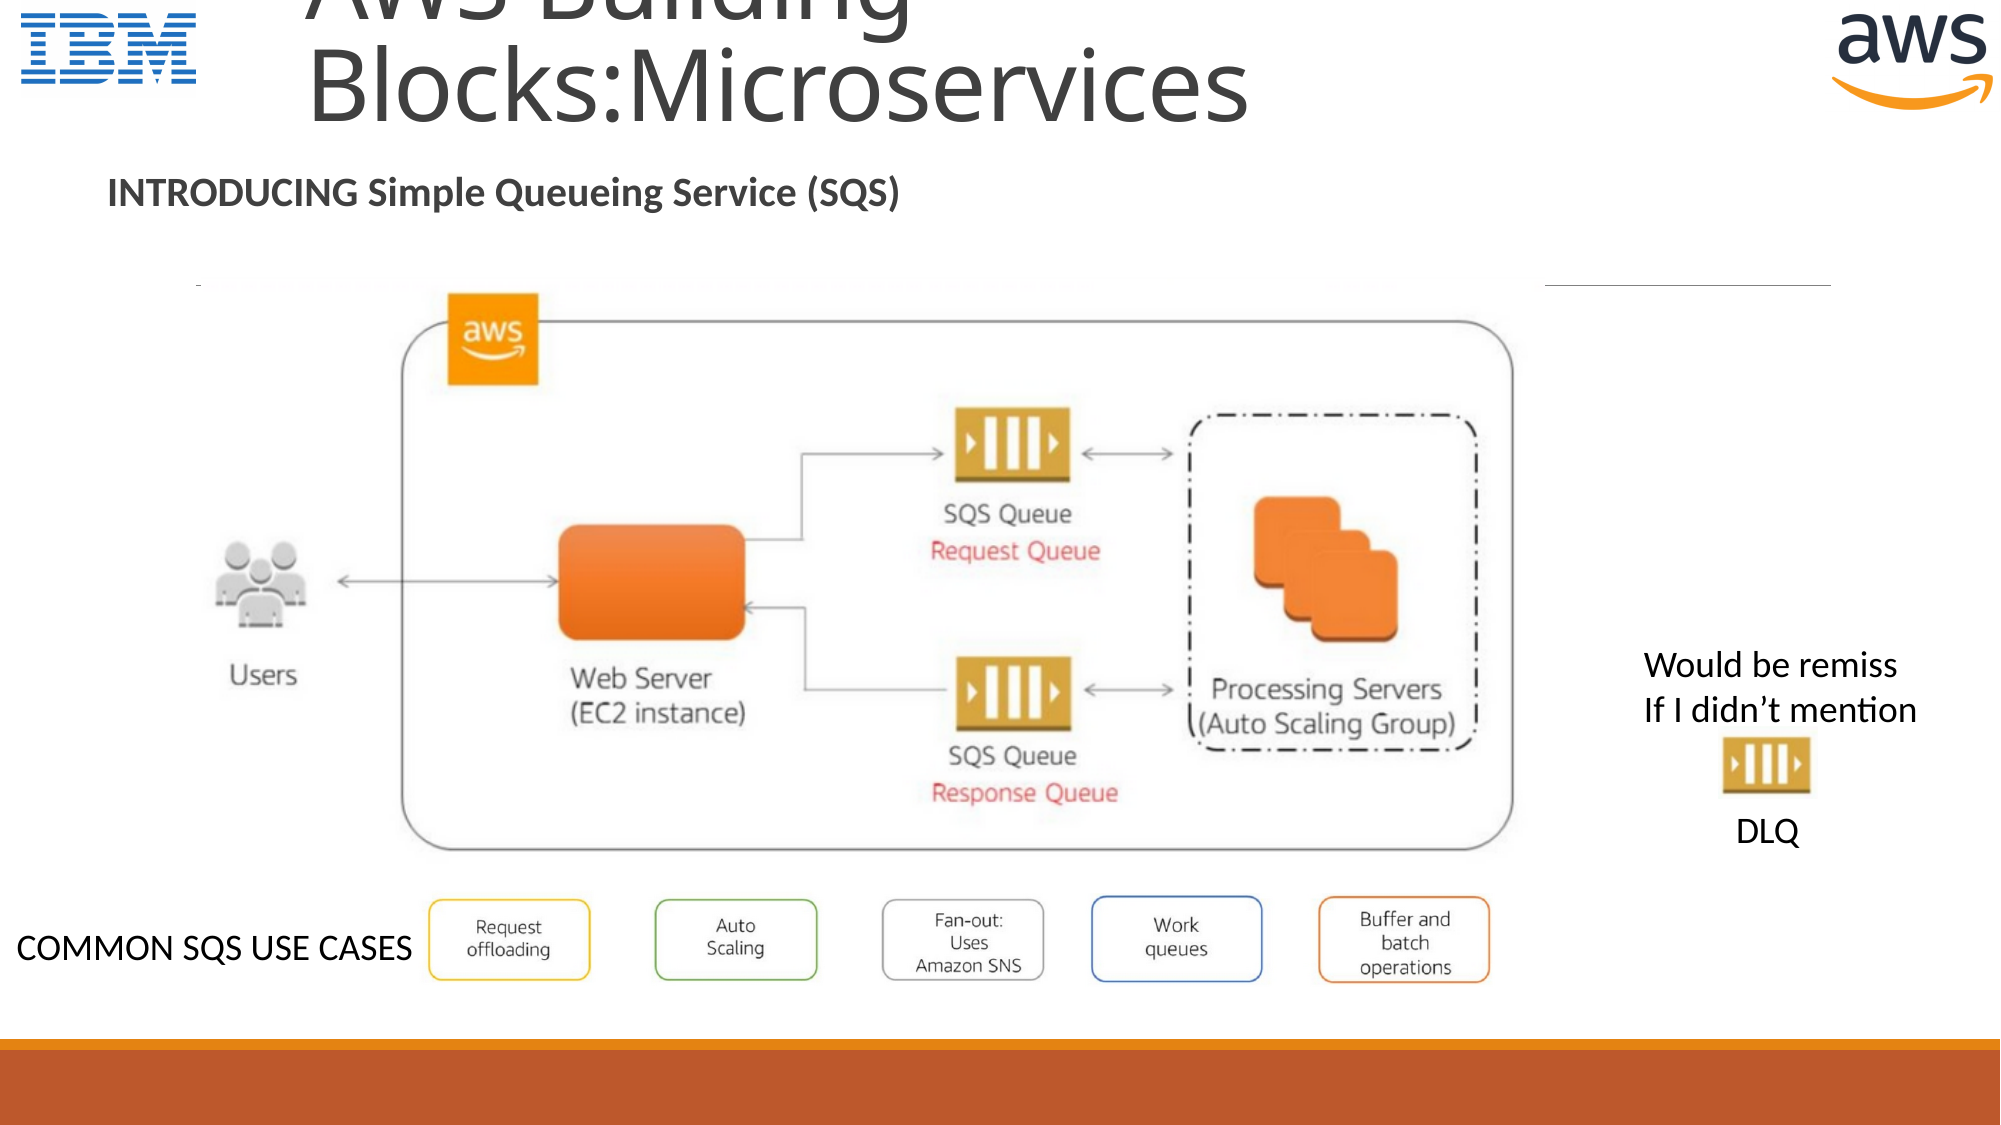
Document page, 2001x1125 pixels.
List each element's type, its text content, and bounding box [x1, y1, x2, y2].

text_box DLQ [1721, 806, 1815, 859]
list INTRODUCING Simple Queueing Service (SQS) [92, 162, 1818, 963]
picture [200, 276, 1545, 870]
picture [1717, 725, 1818, 800]
title AWS Building Blocks:Microservices [290, 5, 1863, 149]
picture [21, 0, 197, 99]
text_box Would be remiss If I didn’t mention [1629, 632, 1933, 738]
picture [1074, 893, 1504, 988]
picture [411, 890, 1054, 991]
text_box COMMON SQS USE CASES [1, 915, 408, 976]
picture [1825, 3, 2000, 113]
